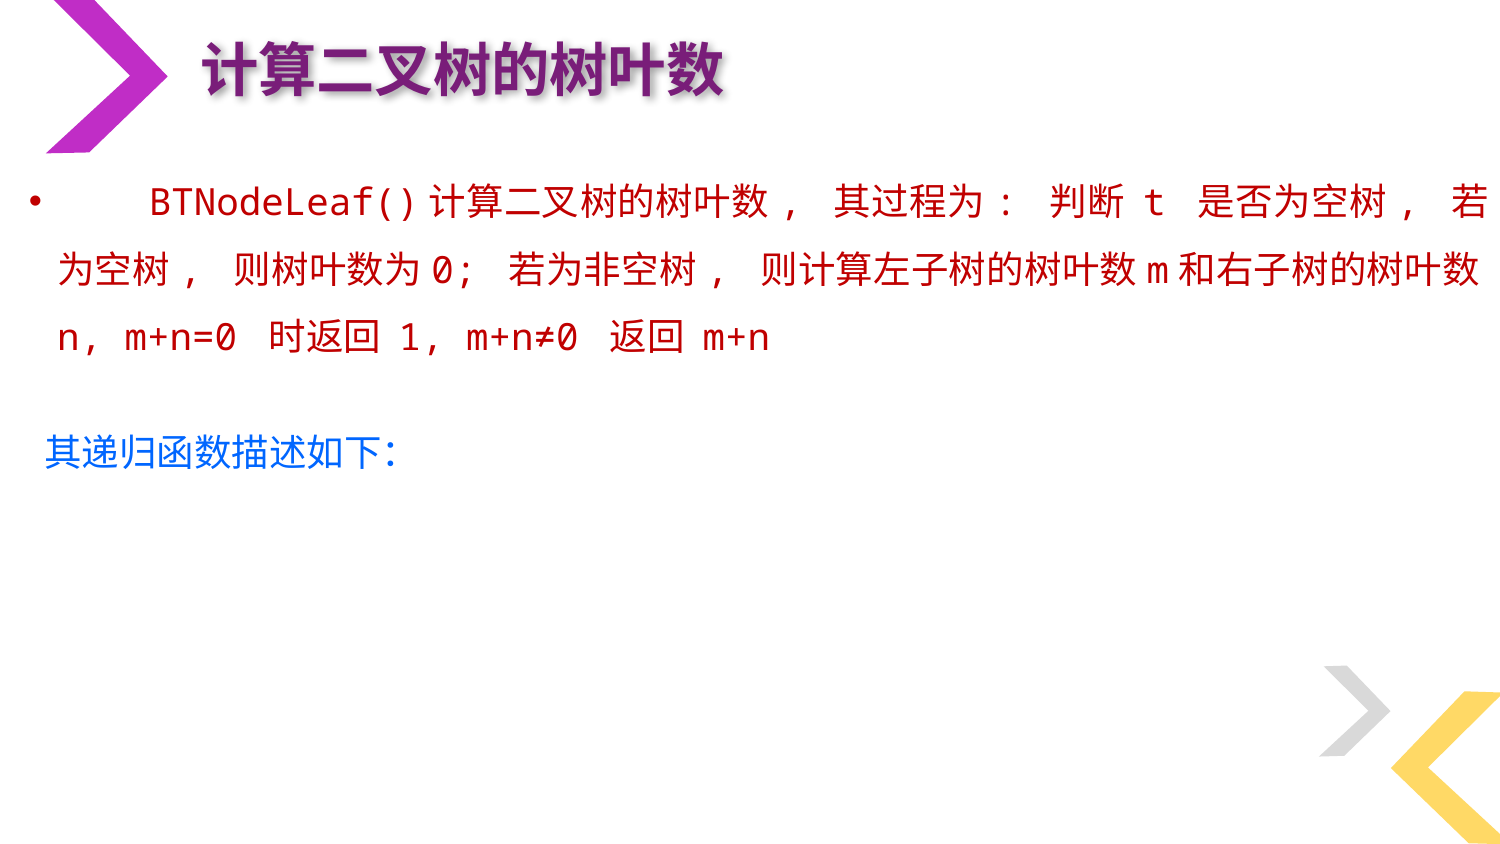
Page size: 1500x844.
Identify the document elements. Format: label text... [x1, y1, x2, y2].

list BTNodeLeaf()计算二叉树的树叶数, 其过程为: 判断 t 是否为空树, 若为空树, 则树叶数为0; 若为非空树, 则计算左子树的树叶数m和右子树的树叶数n, m+n=0 时返回 1, m+n≠0 返回 m+n [17, 149, 1500, 375]
list 计算二叉树的树叶数 [188, 35, 1214, 111]
